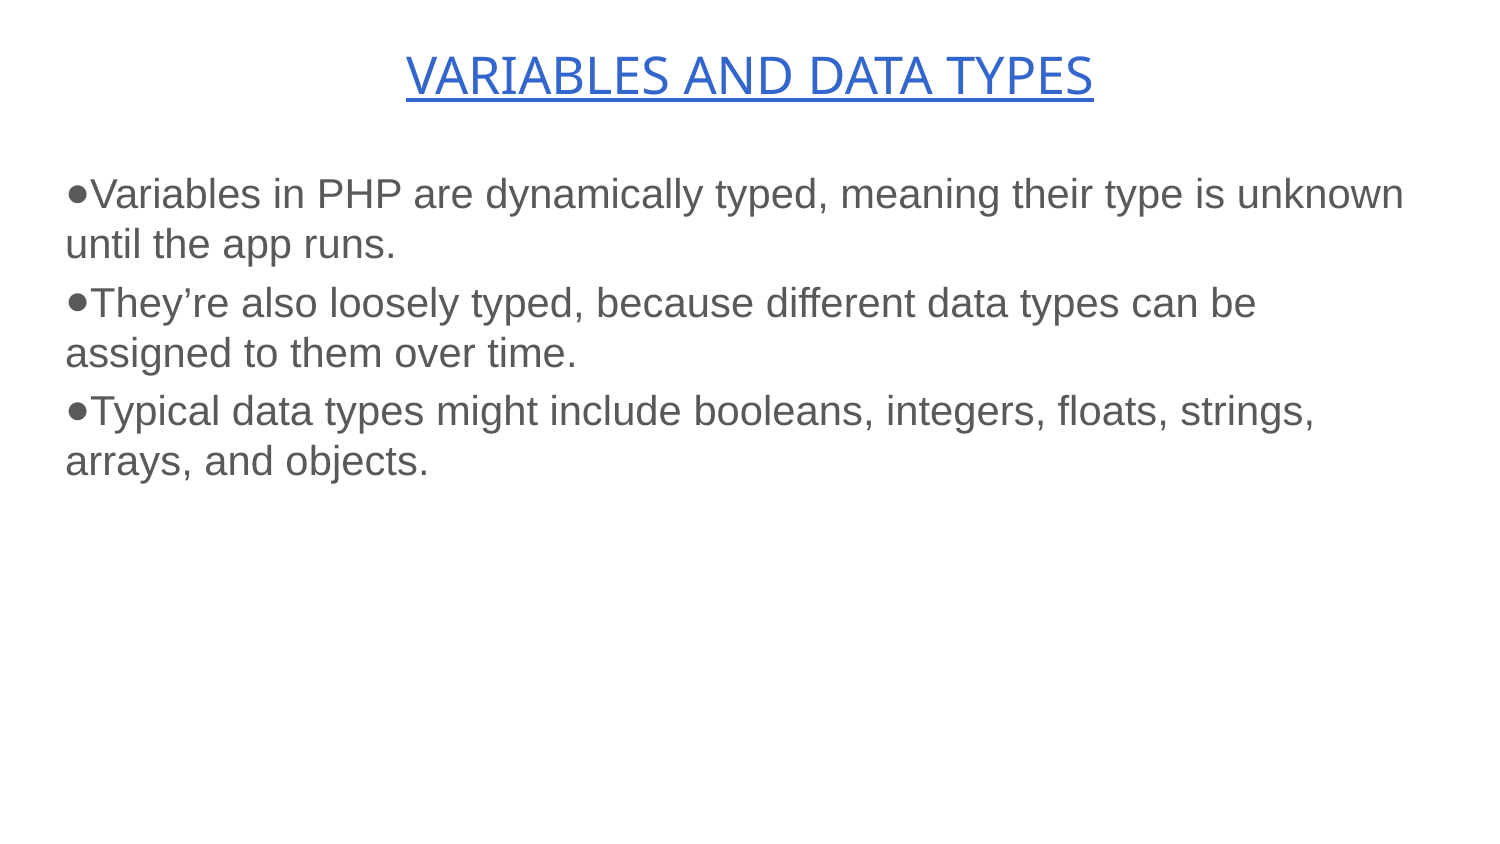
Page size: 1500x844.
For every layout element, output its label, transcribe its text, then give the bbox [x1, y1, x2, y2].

subtitle Variables in PHP are dynamically typed, meaning their type is unknown until the app runs. They’re also loosely typed, because different data types can be assigned to them over time. Typical data types might include booleans, integers, floats, strings, arrays, and objects. [50, 159, 1425, 785]
title VARIABLES AND DATA TYPES [0, 37, 1500, 110]
